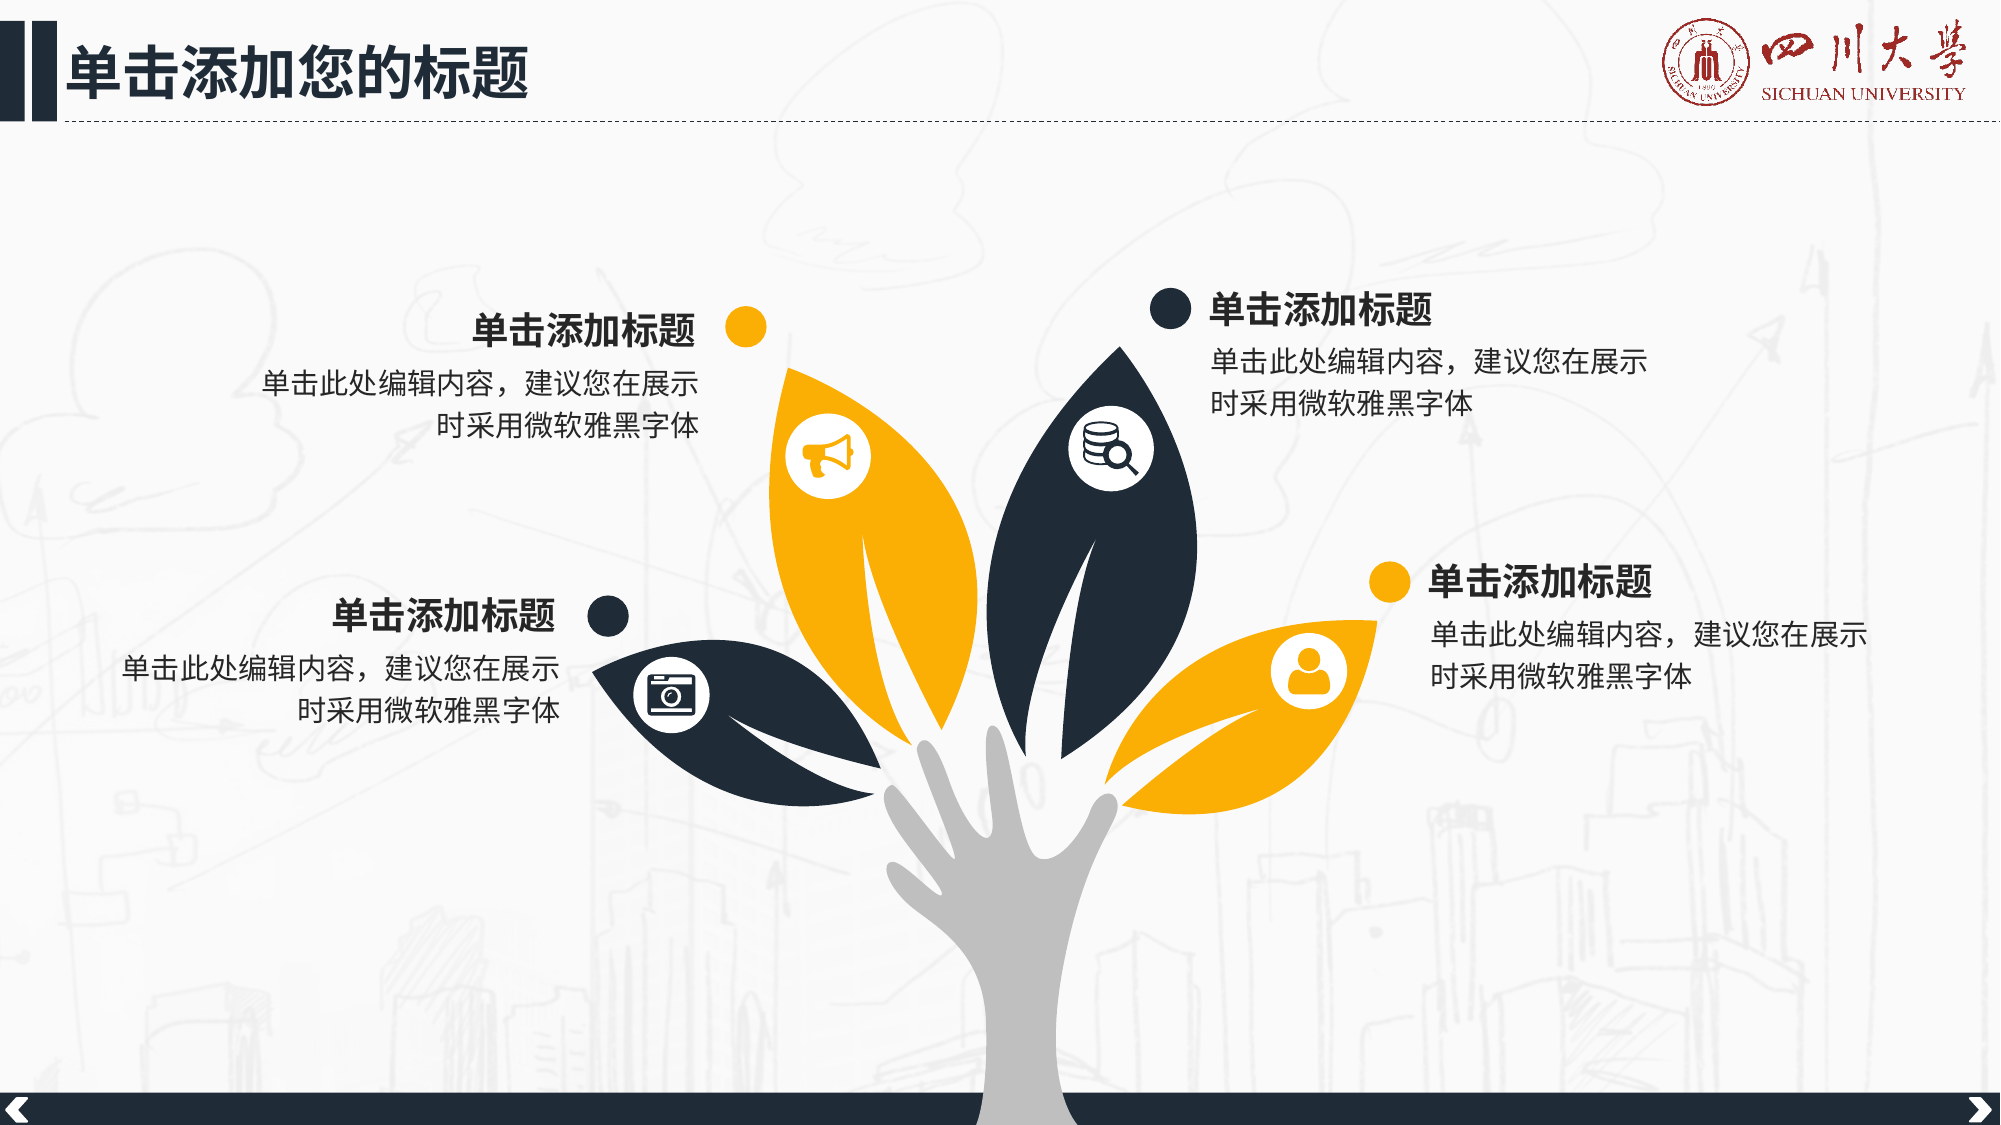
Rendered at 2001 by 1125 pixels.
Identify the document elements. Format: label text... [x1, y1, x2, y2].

picture [1662, 18, 1966, 106]
text_box [647, 674, 696, 716]
text_box 单击此处编辑内容，建议您在展示时采用微软雅黑字体 [253, 358, 700, 442]
text_box 单击添加标题 [1193, 278, 1471, 339]
text_box 单击添加标题 [434, 299, 711, 360]
text_box [785, 413, 871, 500]
text_box 单击添加标题 [1413, 550, 1690, 611]
text_box [802, 434, 854, 478]
text_box [586, 594, 630, 638]
text_box [1068, 405, 1154, 492]
text_box [1083, 421, 1139, 476]
text_box [769, 367, 978, 746]
text_box [1288, 647, 1331, 695]
text_box [1104, 620, 1378, 815]
text_box [1270, 632, 1348, 710]
text_box [883, 725, 1118, 1125]
text_box 单击此处编辑内容，建议您在展示时采用微软雅黑字体 [1430, 609, 1881, 693]
text_box [633, 656, 710, 734]
text_box [592, 639, 881, 807]
text_box 单击此处编辑内容，建议您在展示时采用微软雅黑字体 [1210, 336, 1662, 420]
text_box [725, 306, 767, 348]
text_box [1369, 561, 1411, 603]
text_box [1148, 286, 1193, 331]
text_box 单击添加标题 [294, 584, 572, 645]
text_box 单击此处编辑内容，建议您在展示时采用微软雅黑字体 [106, 643, 561, 726]
text_box [986, 346, 1198, 760]
